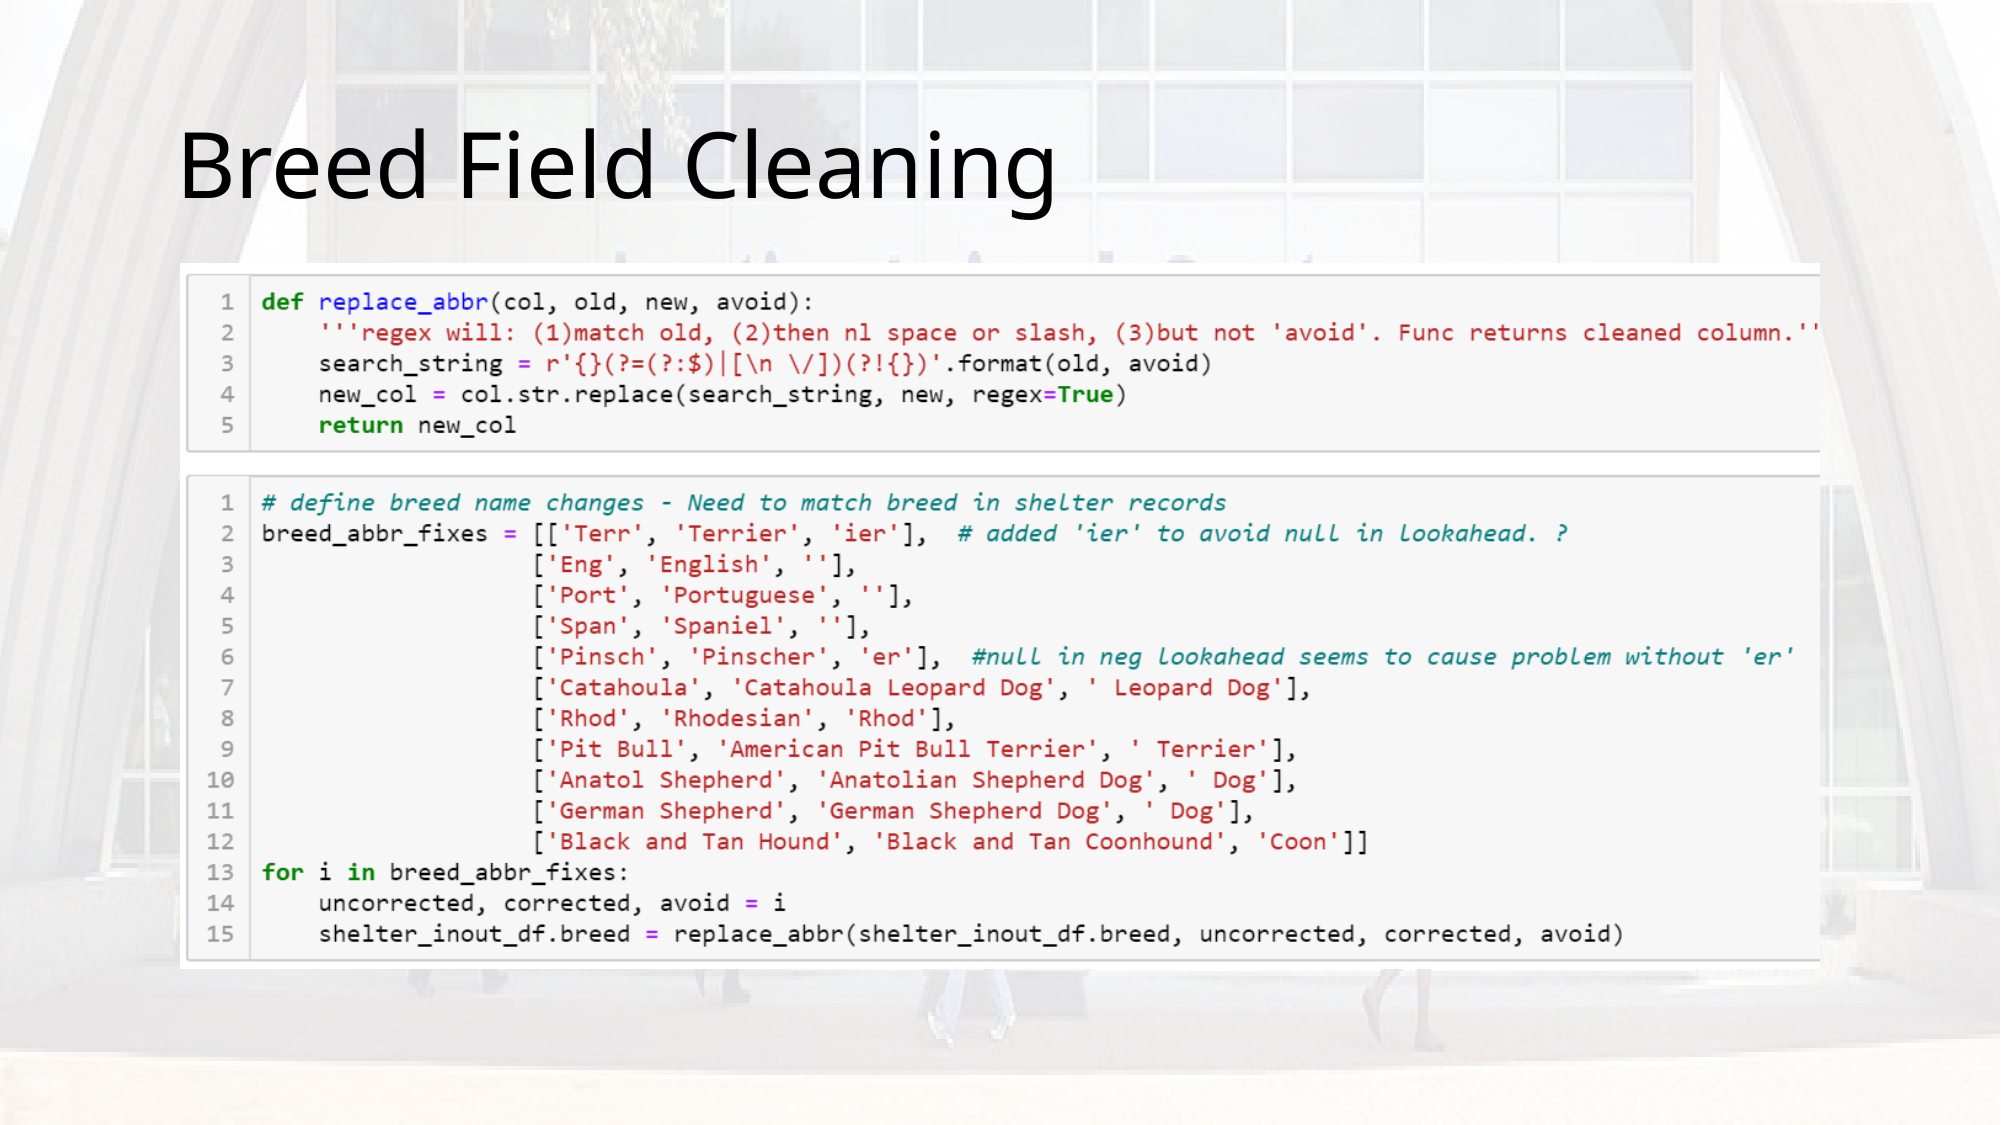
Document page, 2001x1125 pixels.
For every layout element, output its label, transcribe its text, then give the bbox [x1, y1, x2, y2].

picture [180, 263, 1820, 969]
title Breed Field Cleaning [137, 59, 1863, 278]
